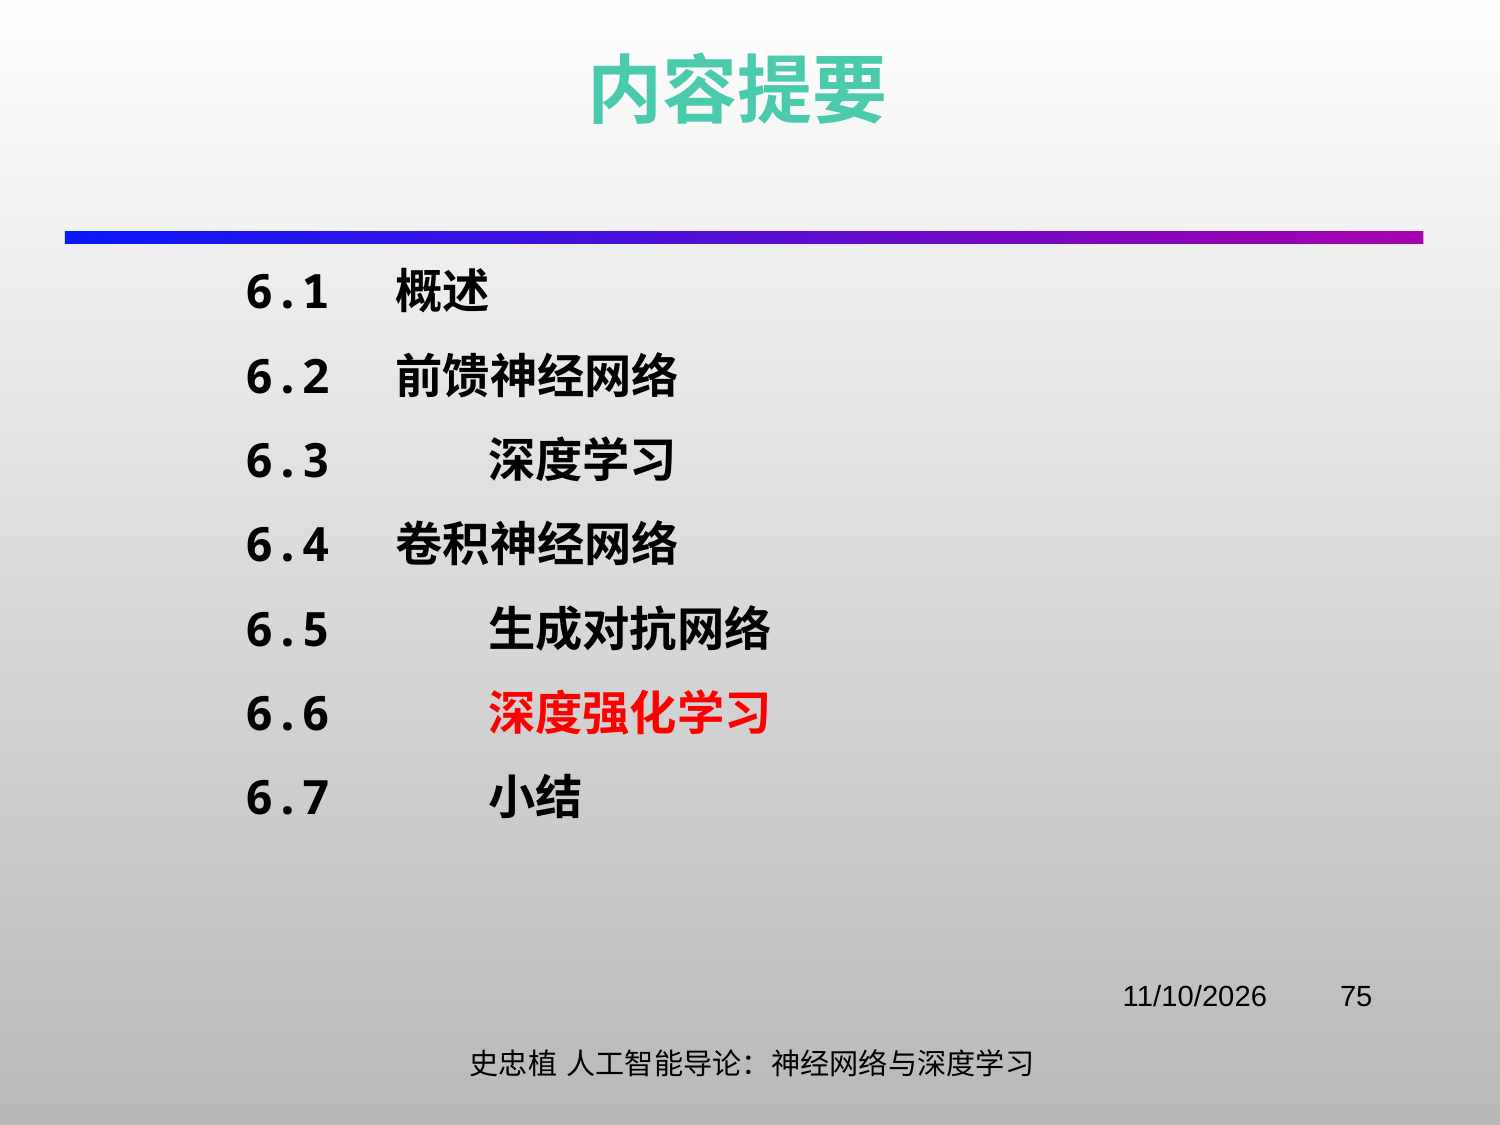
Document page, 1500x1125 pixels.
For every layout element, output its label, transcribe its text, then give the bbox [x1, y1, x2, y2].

slide_number 75 [1293, 965, 1388, 1025]
footer 史忠植 人工智能导论：神经网络与深度学习 [454, 1025, 1057, 1100]
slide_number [944, 965, 1283, 1025]
title 内容提要 [99, 0, 1375, 188]
list 6.1 概述 6.2 前馈神经网络 6.3 深度学习 6.4 卷积神经网络 6.5 生成对抗网络 6.6 深度强化学习 6.7 小结 [230, 243, 1270, 919]
